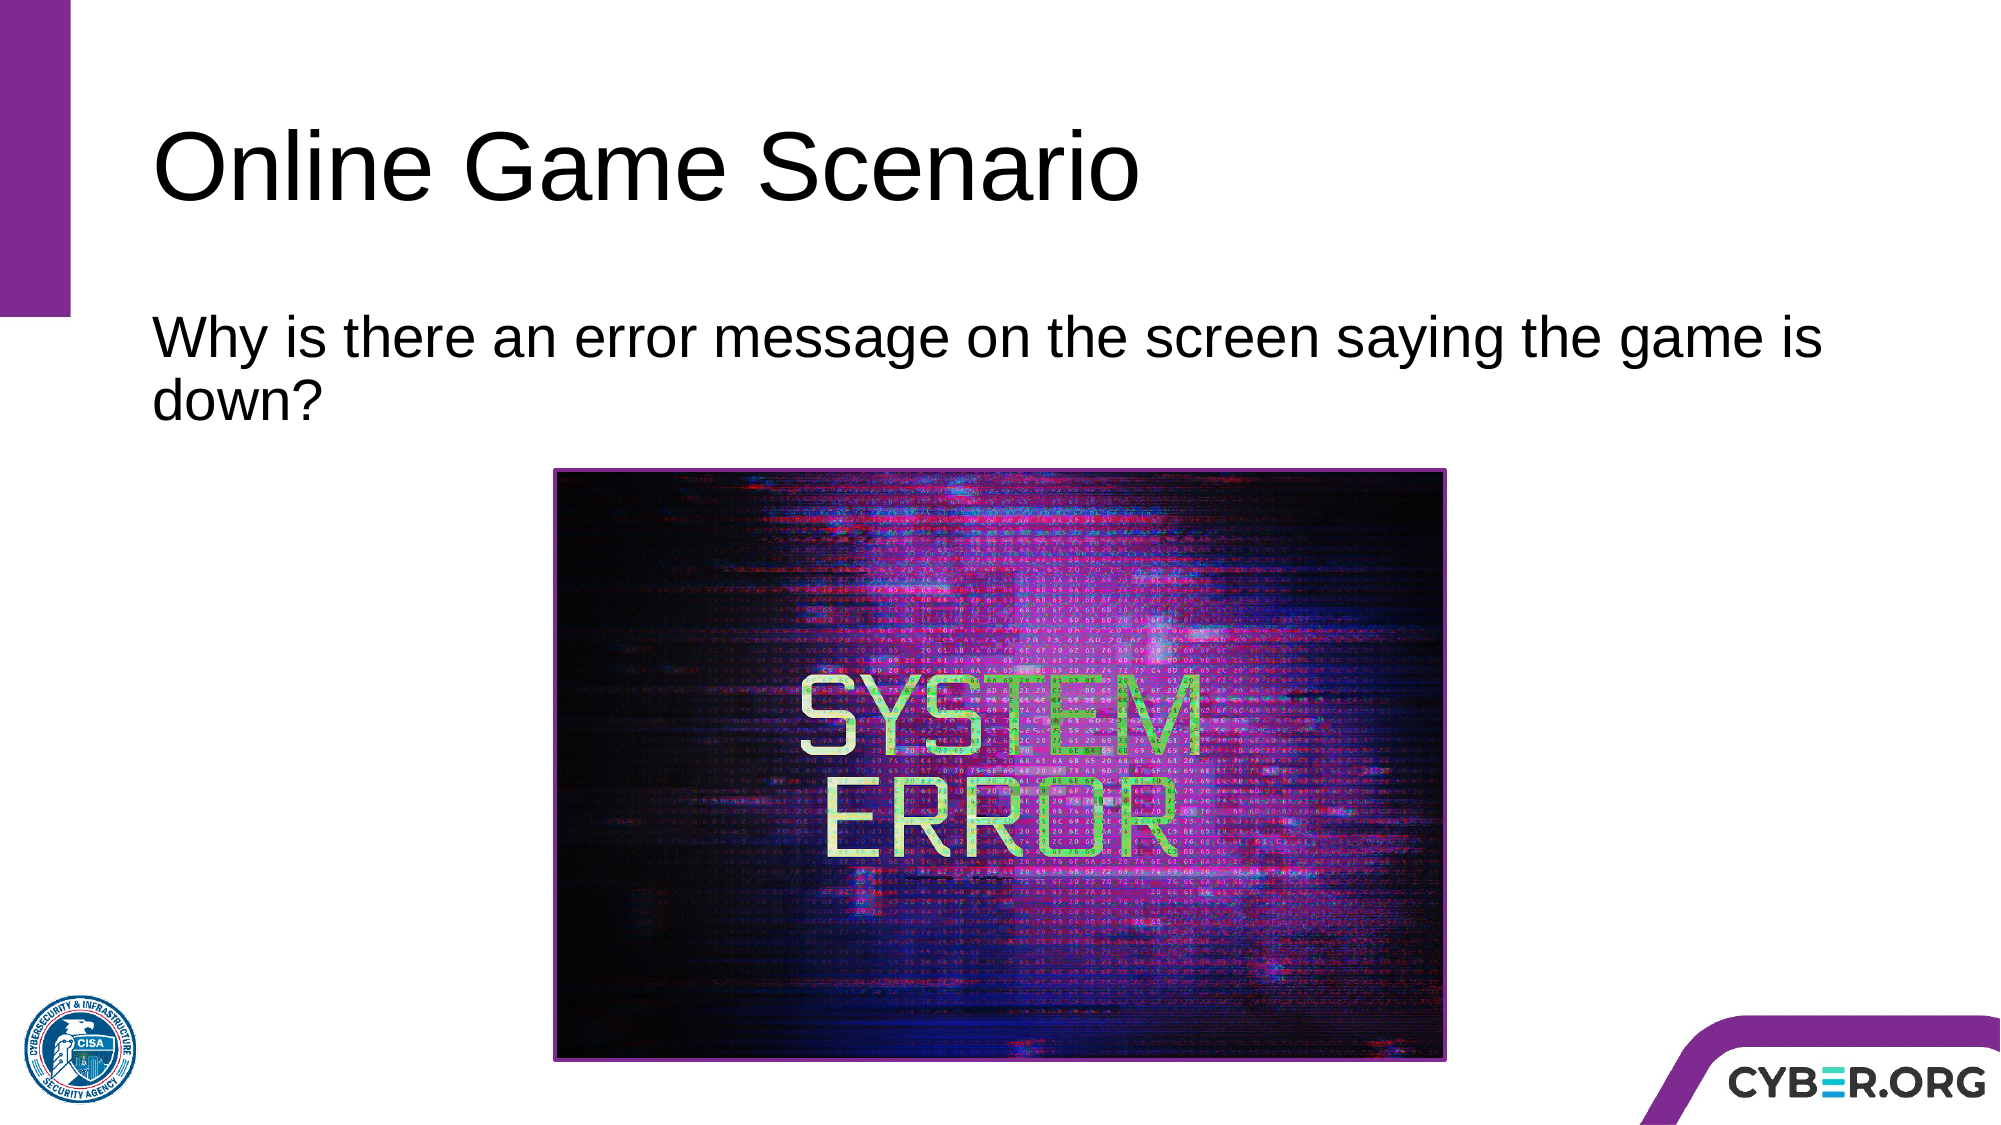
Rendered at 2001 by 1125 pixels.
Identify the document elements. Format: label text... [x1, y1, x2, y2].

title Online Game Scenario [137, 59, 1863, 278]
picture [0, 0, 2000, 1125]
list Why is there an error message on the screen saying the game is down? [137, 299, 1863, 451]
